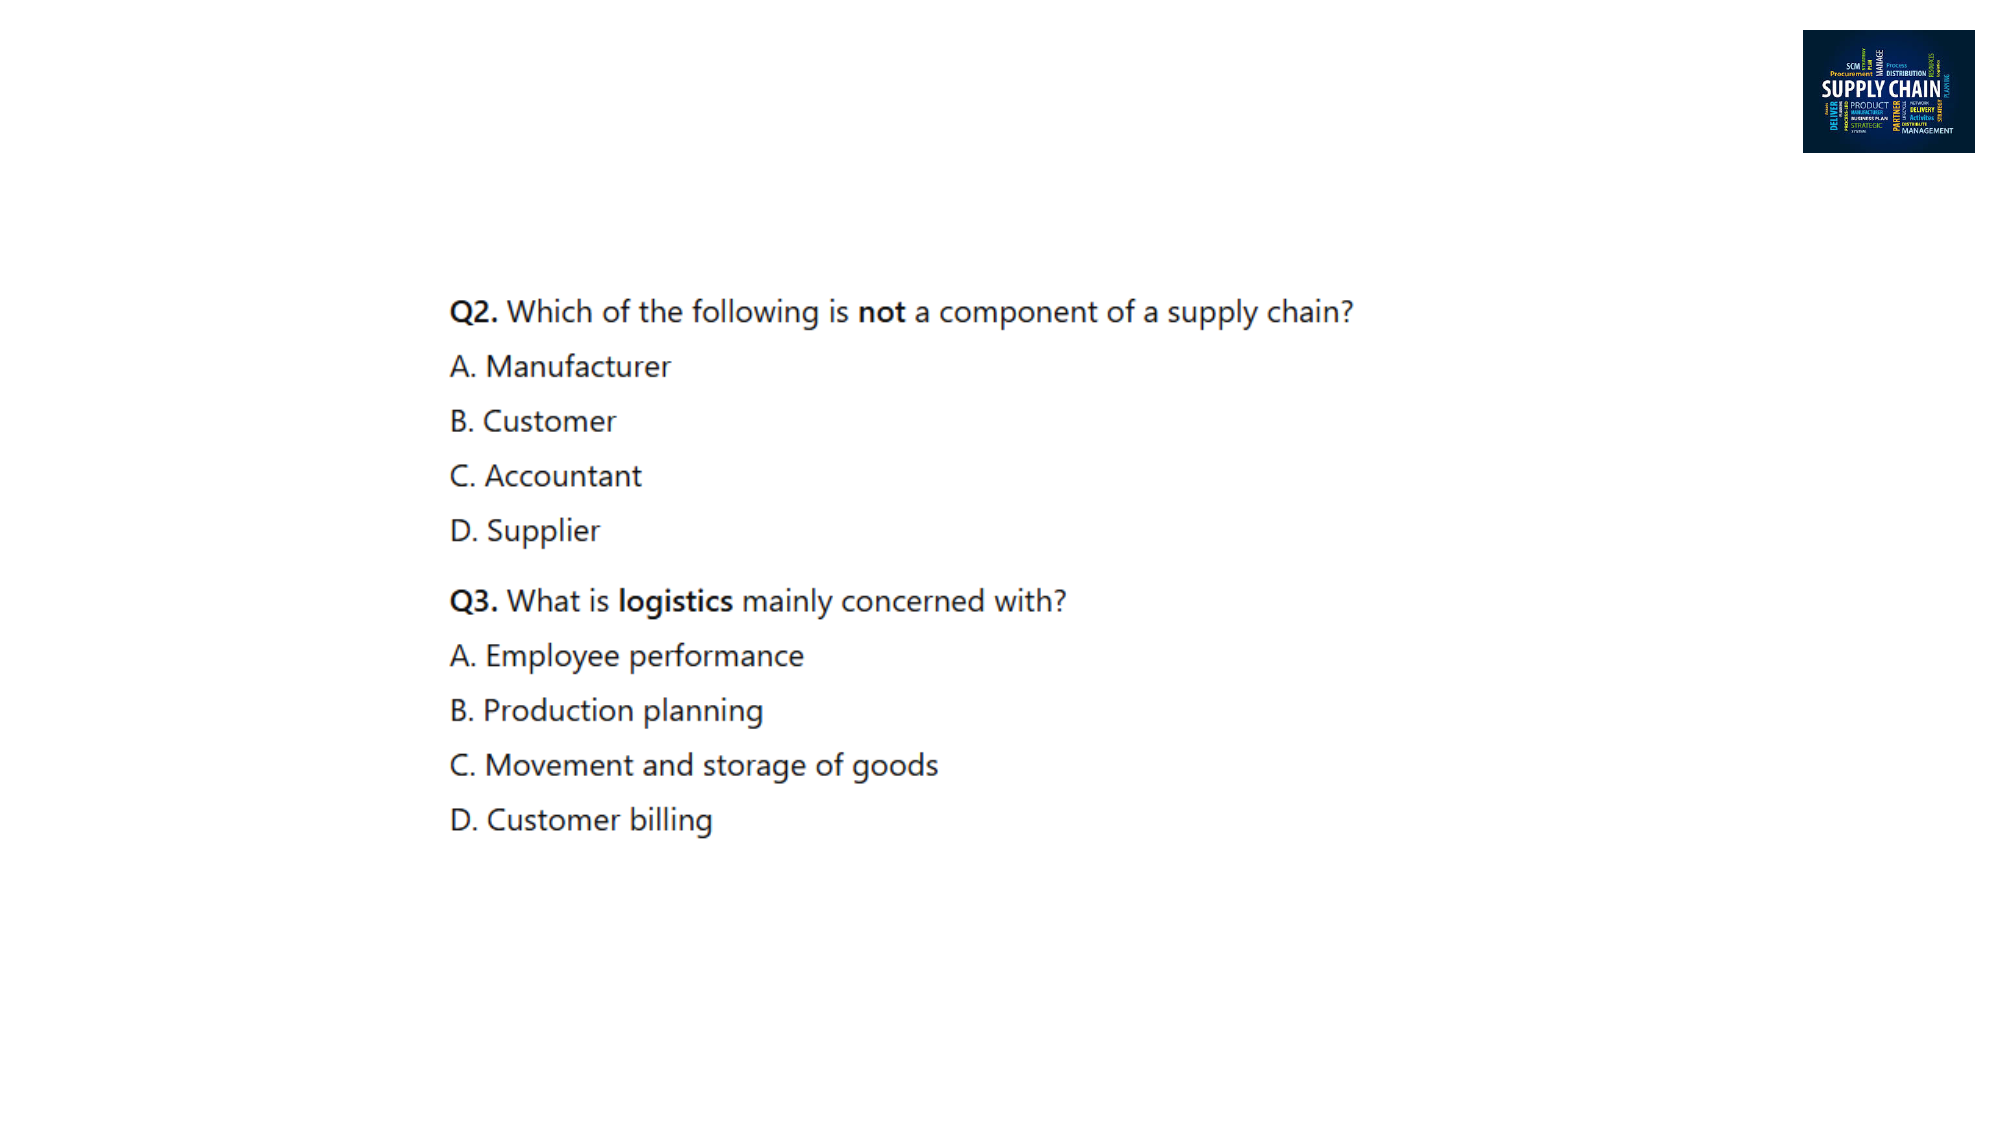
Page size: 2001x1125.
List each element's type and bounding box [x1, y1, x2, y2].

picture [1803, 30, 1975, 153]
picture [431, 273, 1569, 852]
